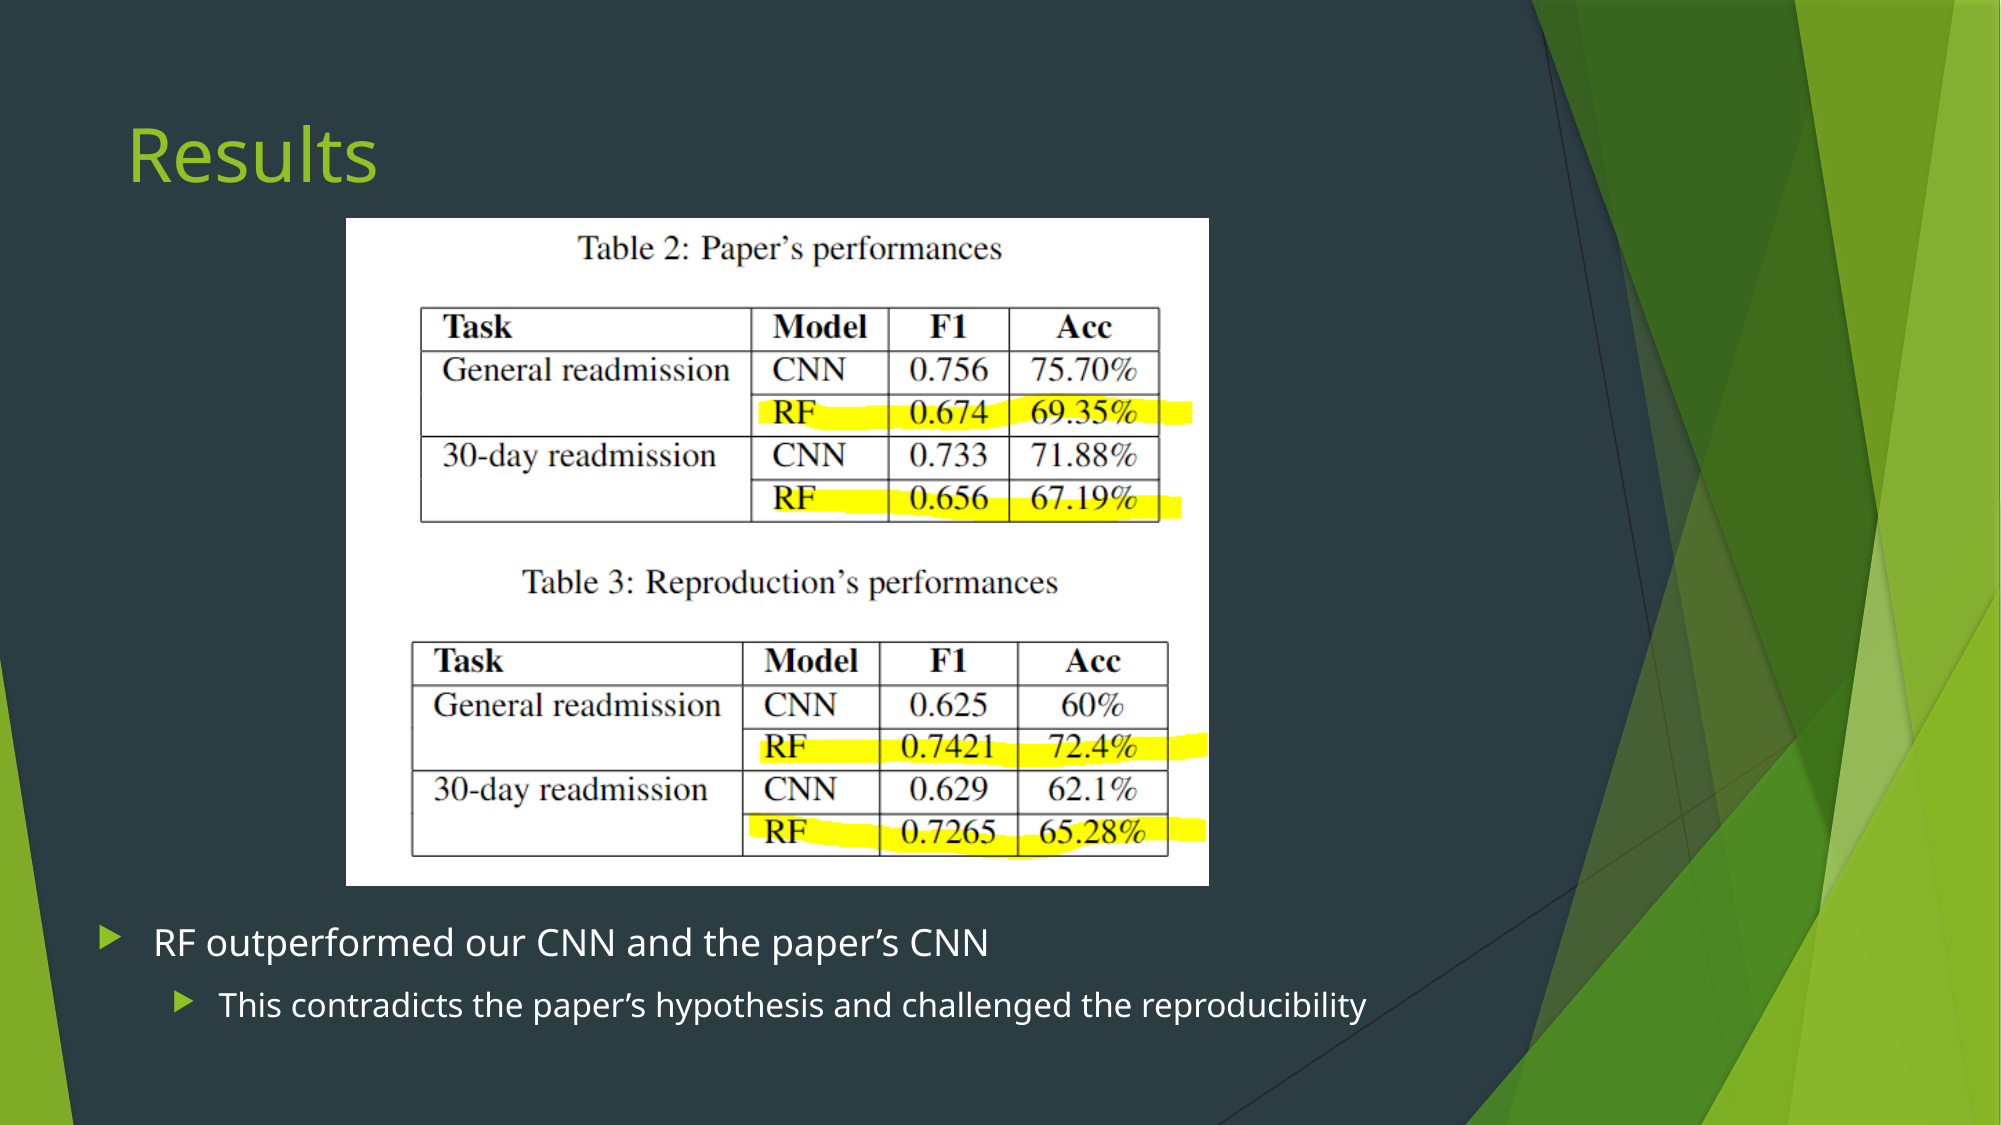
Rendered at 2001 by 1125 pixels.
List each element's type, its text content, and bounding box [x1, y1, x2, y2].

title Results [111, 99, 1522, 317]
picture [346, 218, 1209, 887]
list RF outperformed our CNN and the paper’s CNN This contradicts the paper’s hypothesis and challenged the reproducibility [81, 911, 1492, 1072]
